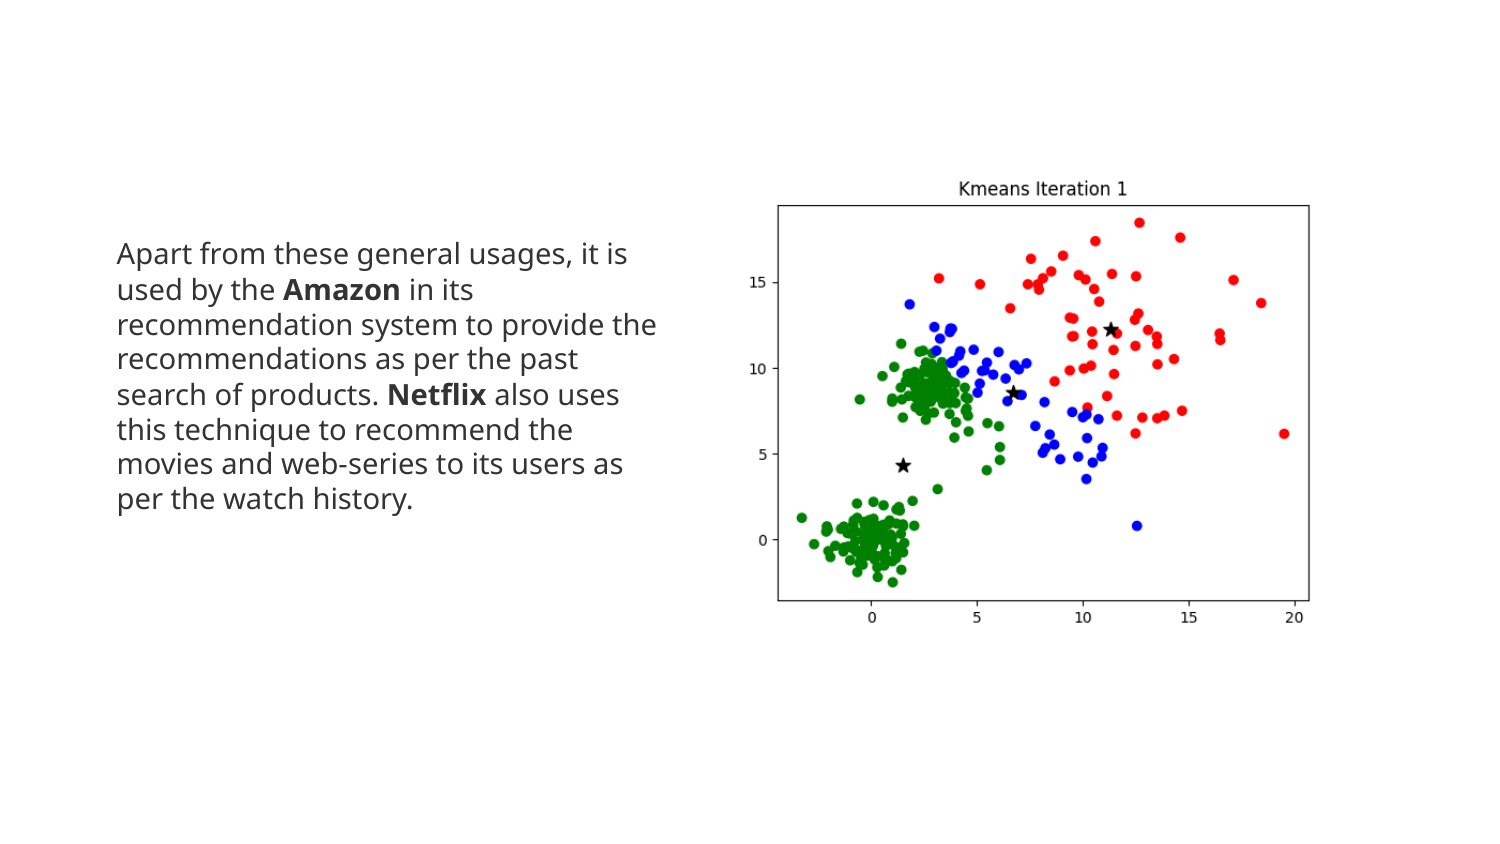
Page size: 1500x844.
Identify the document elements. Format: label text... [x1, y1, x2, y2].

picture [692, 142, 1377, 657]
text_box Apart from these general usages, it is used by the Amazon in its recommendation system to provide the recommendations as per the past search of products. Netflix also uses this technique to recommend the movies and web-series to its users as per the watch history. [101, 228, 678, 523]
